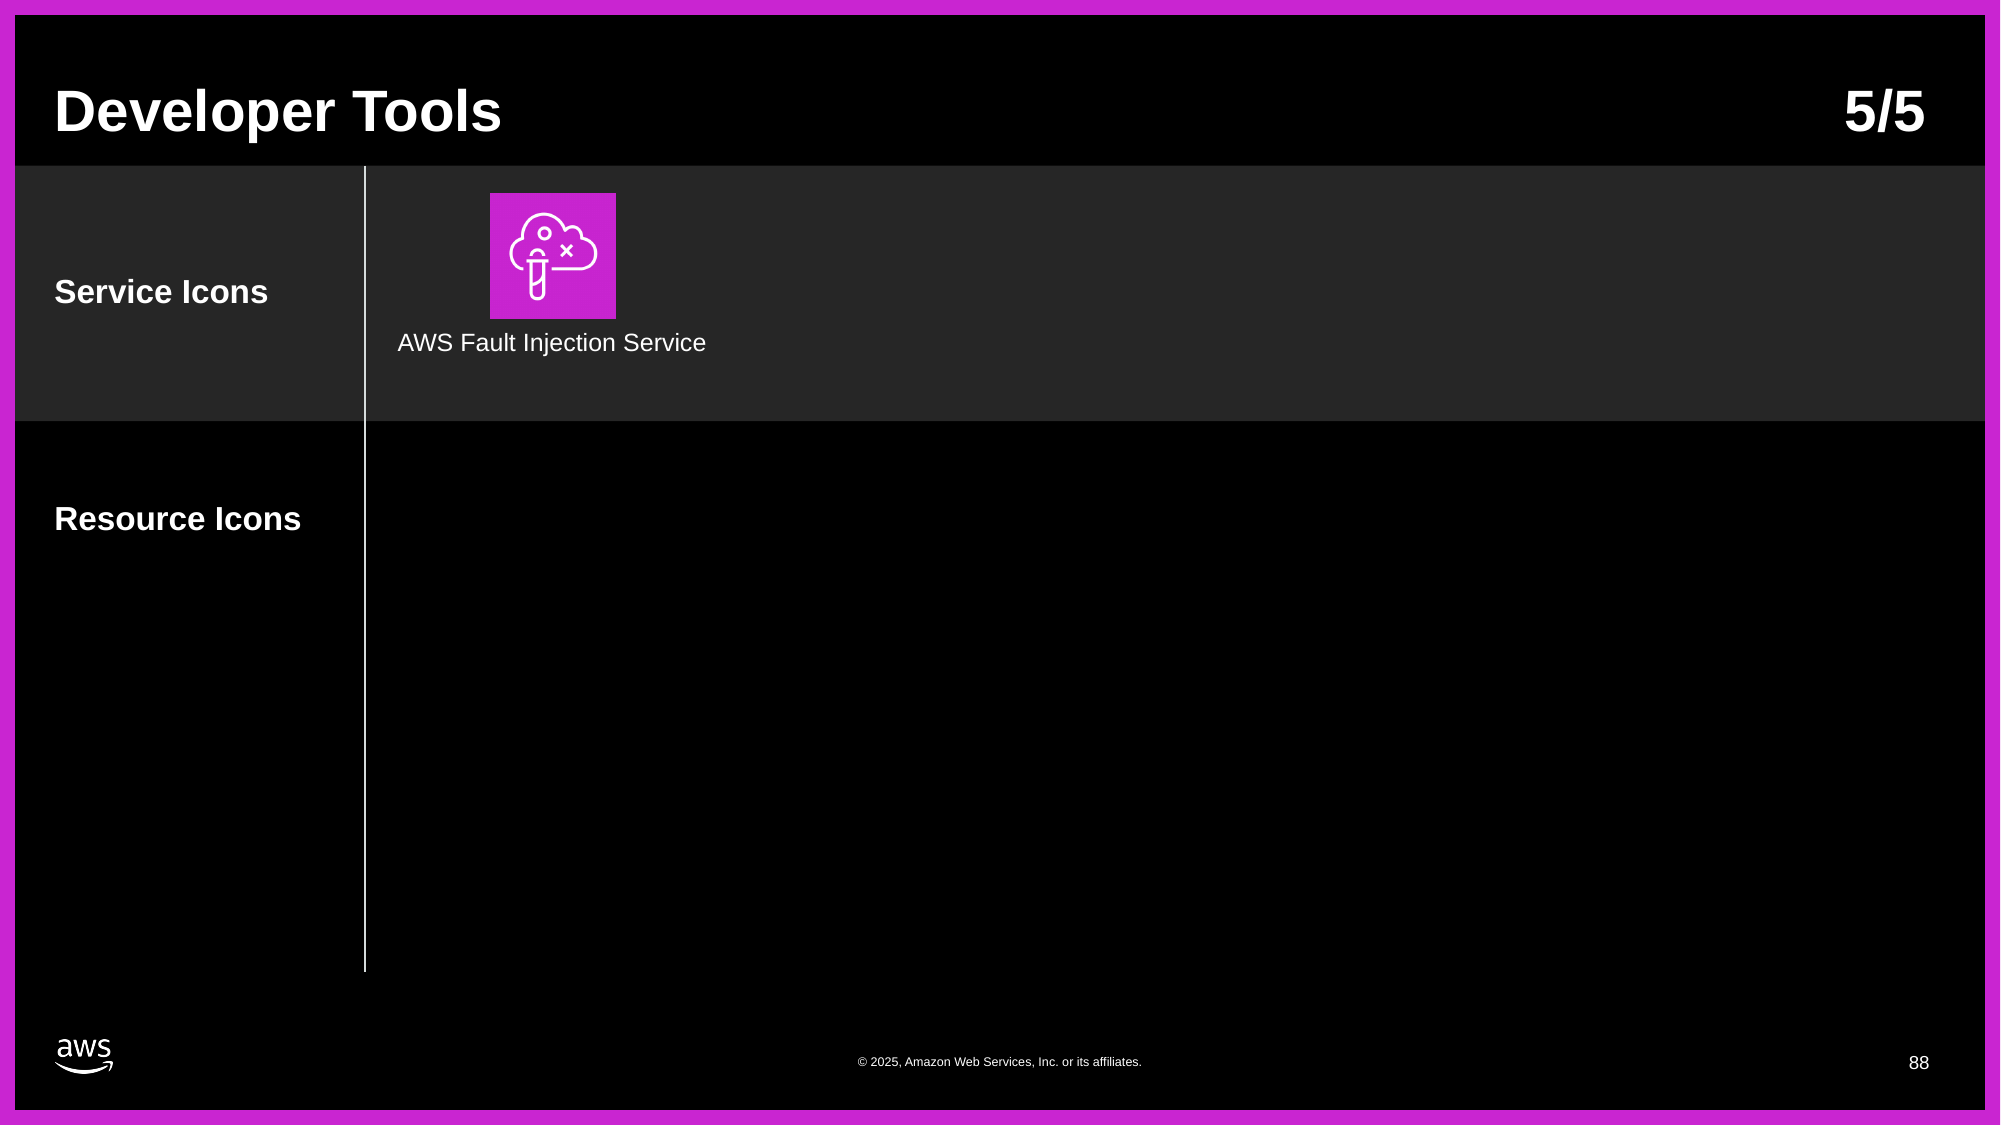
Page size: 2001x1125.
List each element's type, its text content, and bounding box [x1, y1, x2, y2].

picture [490, 193, 616, 319]
title Developer Tools 5/5 [39, 59, 1945, 166]
footer © 2025, Amazon Web Services, Inc. or its affiliates. [662, 1031, 1338, 1092]
slide_number 88 [1494, 1031, 1945, 1092]
text_box AWS Fault Injection Service [365, 319, 740, 364]
picture [55, 1039, 113, 1074]
